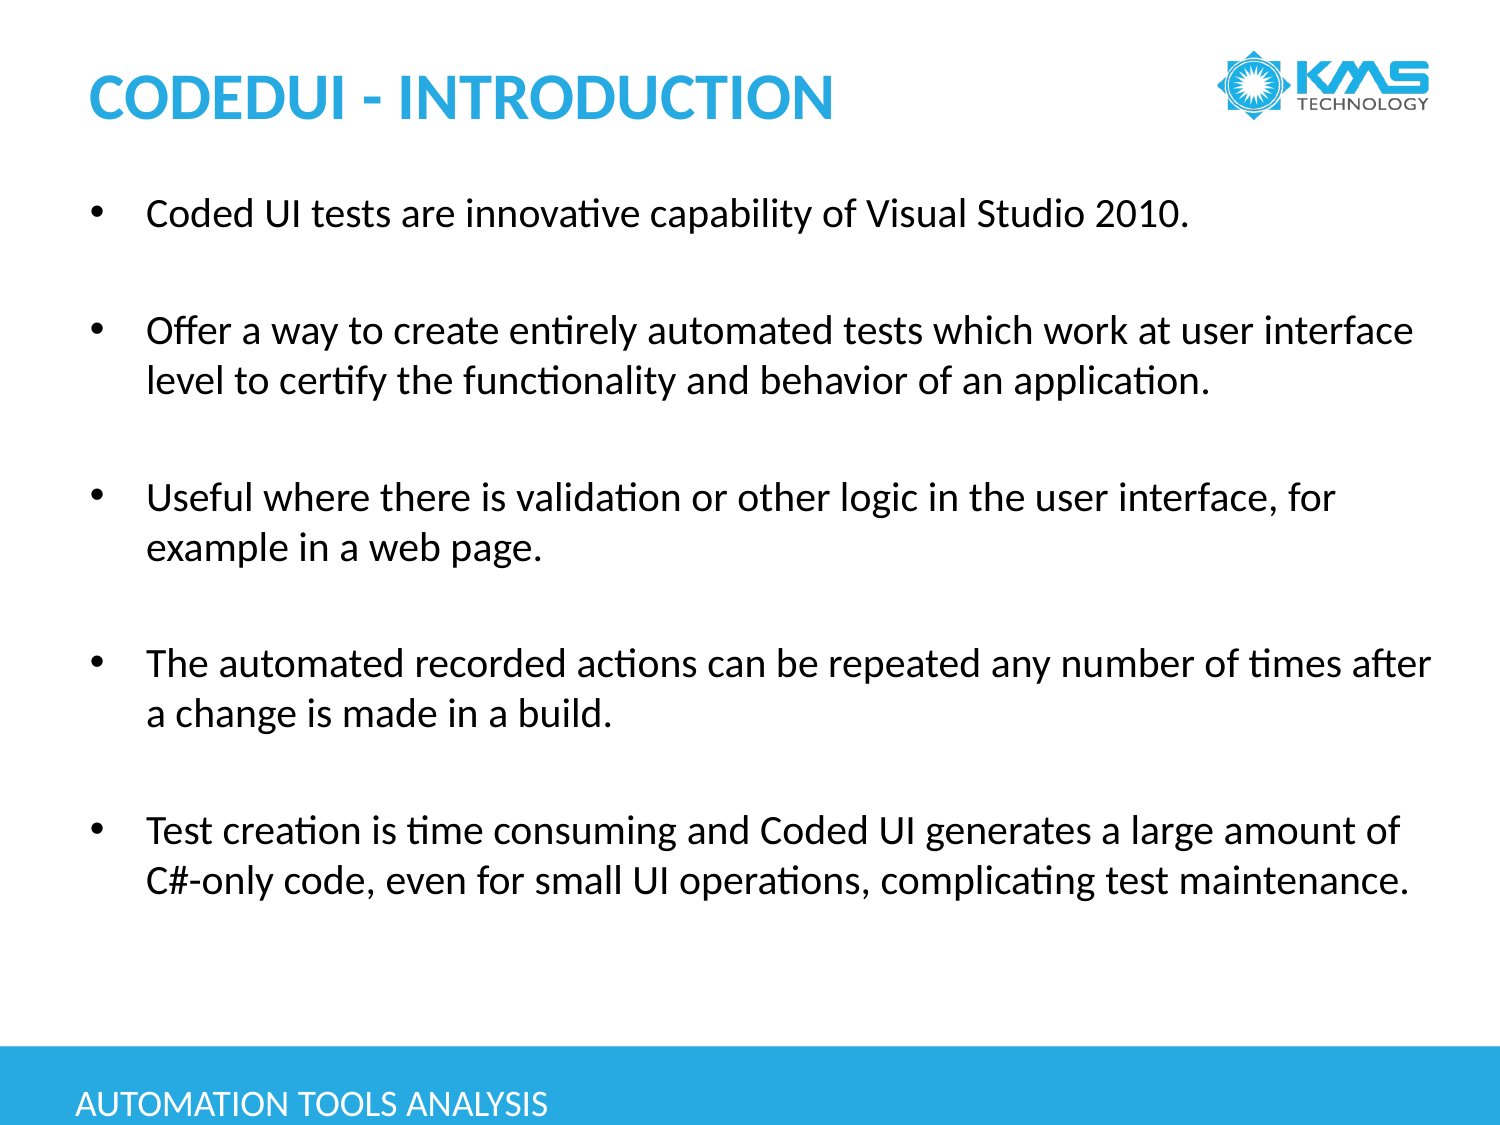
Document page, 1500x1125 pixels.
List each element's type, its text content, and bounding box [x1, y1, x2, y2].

title CODEDUI - INTRODUCTION [75, 45, 1102, 150]
list Automation tools analysis [60, 1071, 975, 1125]
picture [1208, 45, 1436, 126]
list Coded UI tests are innovative capability of Visual Studio 2010. Offer a way to create entirely automated tests which work at user interface level to certify the functionality and behavior of an application. Useful where there is validation or other logic in the user interface, for example in a web page. The automated recorded actions can be repeated any number of times after a change is made in a build. Test creation is time consuming and Coded UI generates a large amount of C#-only code, even for small UI operations, complicating test maintenance. [75, 178, 1449, 922]
